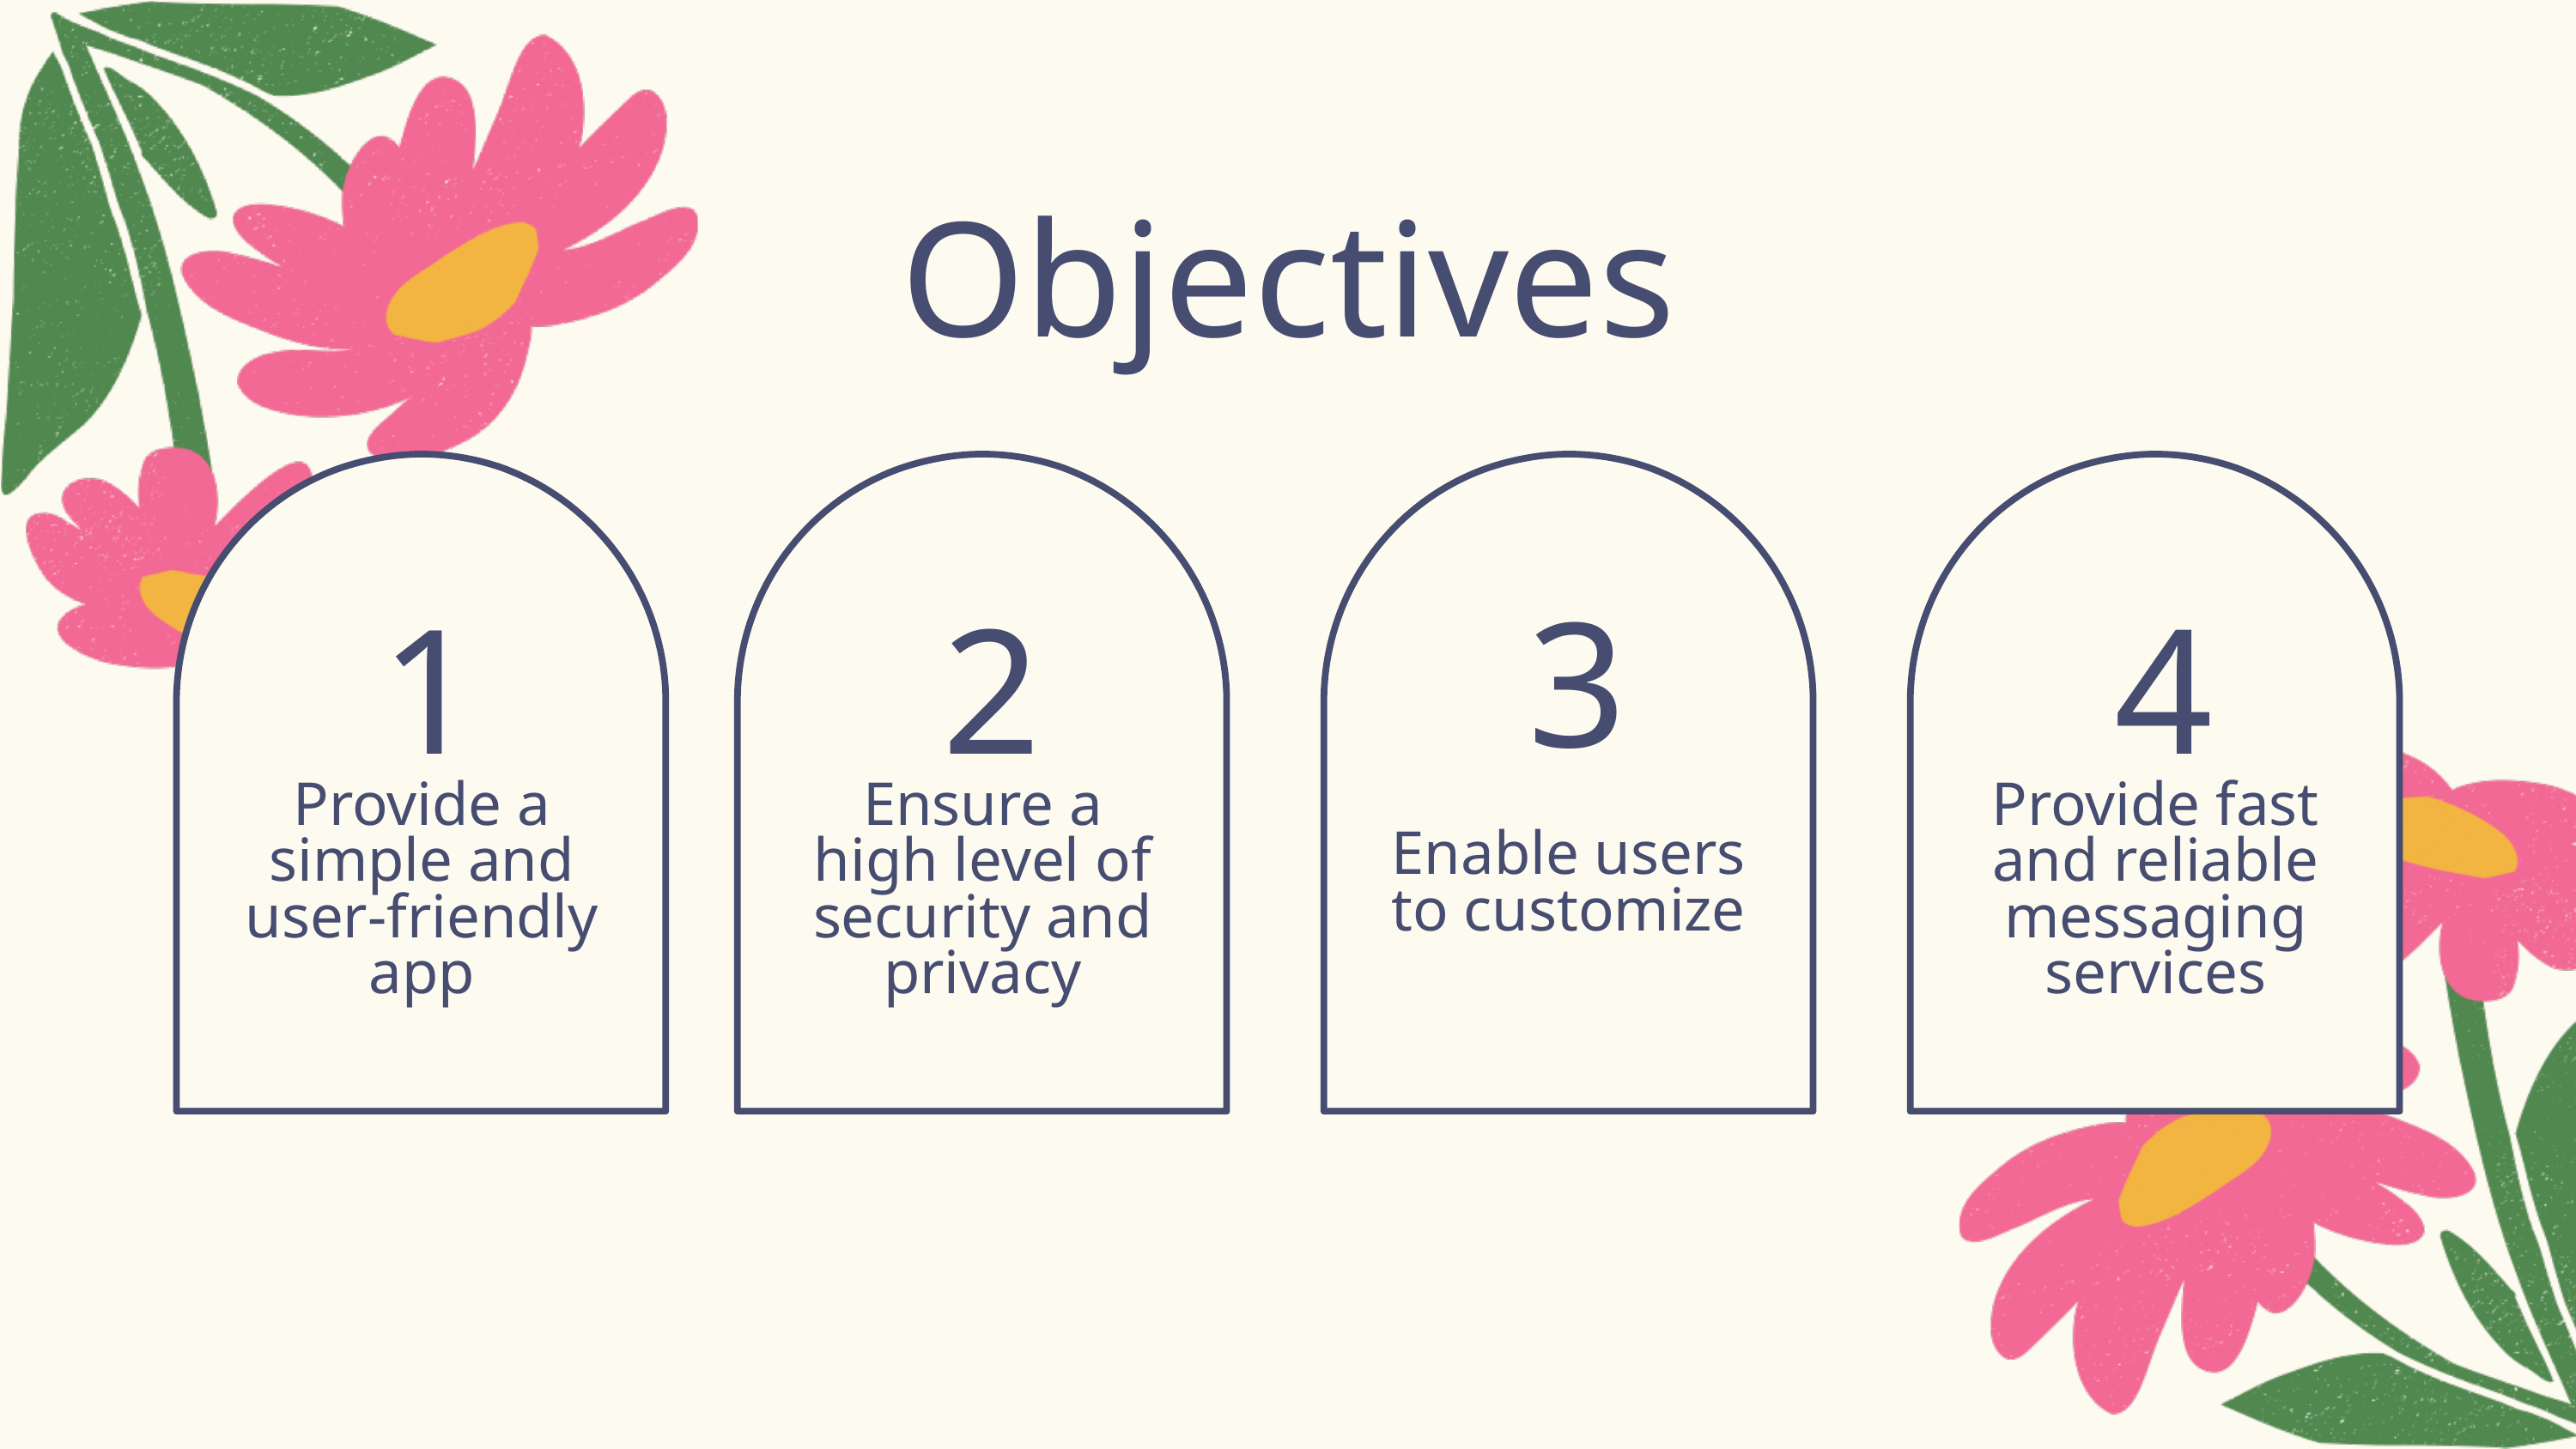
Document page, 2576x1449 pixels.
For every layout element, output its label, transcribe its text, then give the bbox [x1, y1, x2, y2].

text_box Objectives [847, 146, 1730, 370]
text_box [1910, 453, 2400, 1112]
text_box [176, 453, 666, 1112]
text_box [737, 453, 1227, 1112]
picture [1958, 744, 2576, 1449]
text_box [1323, 453, 1814, 1112]
picture [0, 0, 698, 704]
